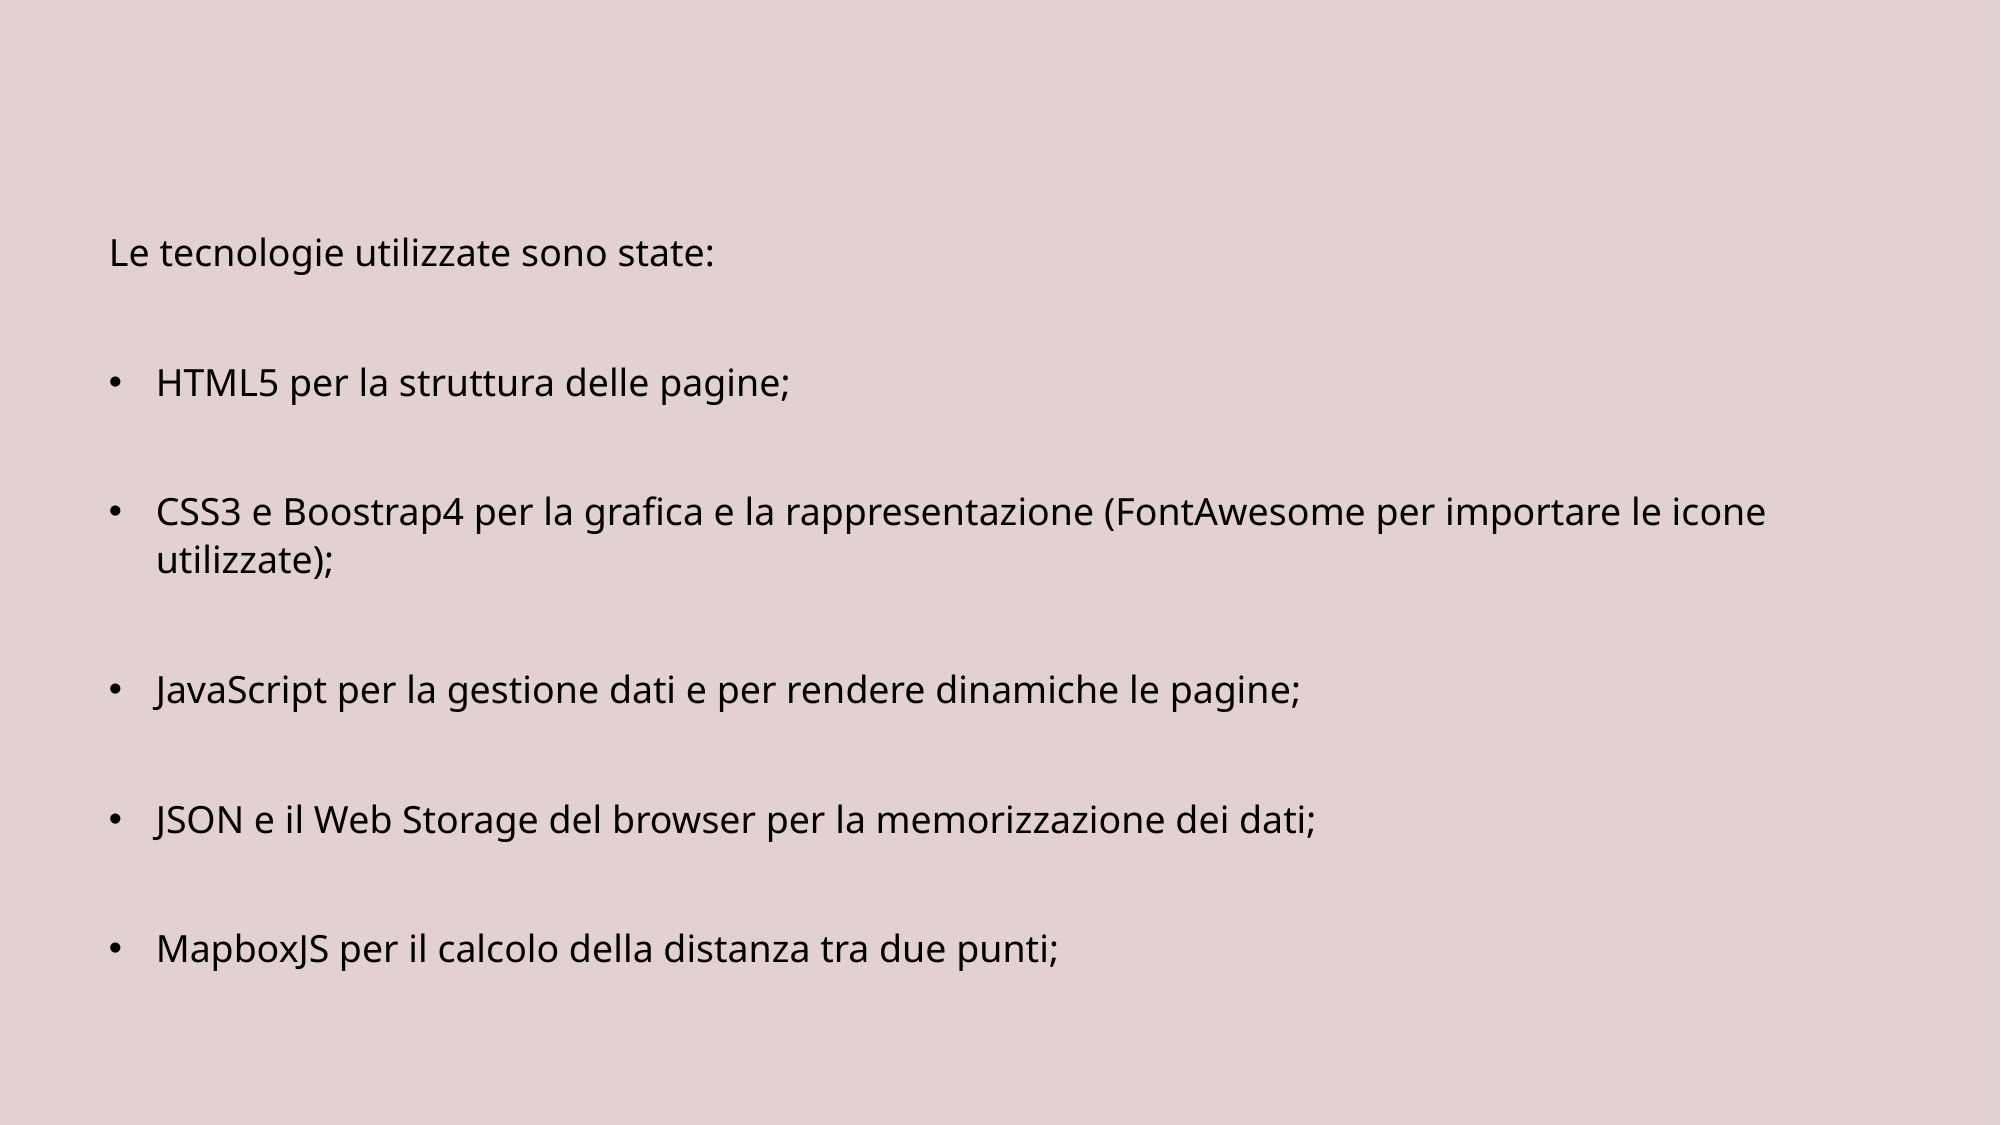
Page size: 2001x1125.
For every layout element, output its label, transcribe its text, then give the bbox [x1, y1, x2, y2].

text_box Le tecnologie utilizzate sono state: HTML5 per la struttura delle pagine; CSS3 e Boostrap4 per la grafica e la rappresentazione (FontAwesome per importare le icone utilizzate); JavaScript per la gestione dati e per rendere dinamiche le pagine; JSON e il Web Storage del browser per la memorizzazione dei dati; MapboxJS per il calcolo della distanza tra due punti; [94, 218, 1962, 978]
